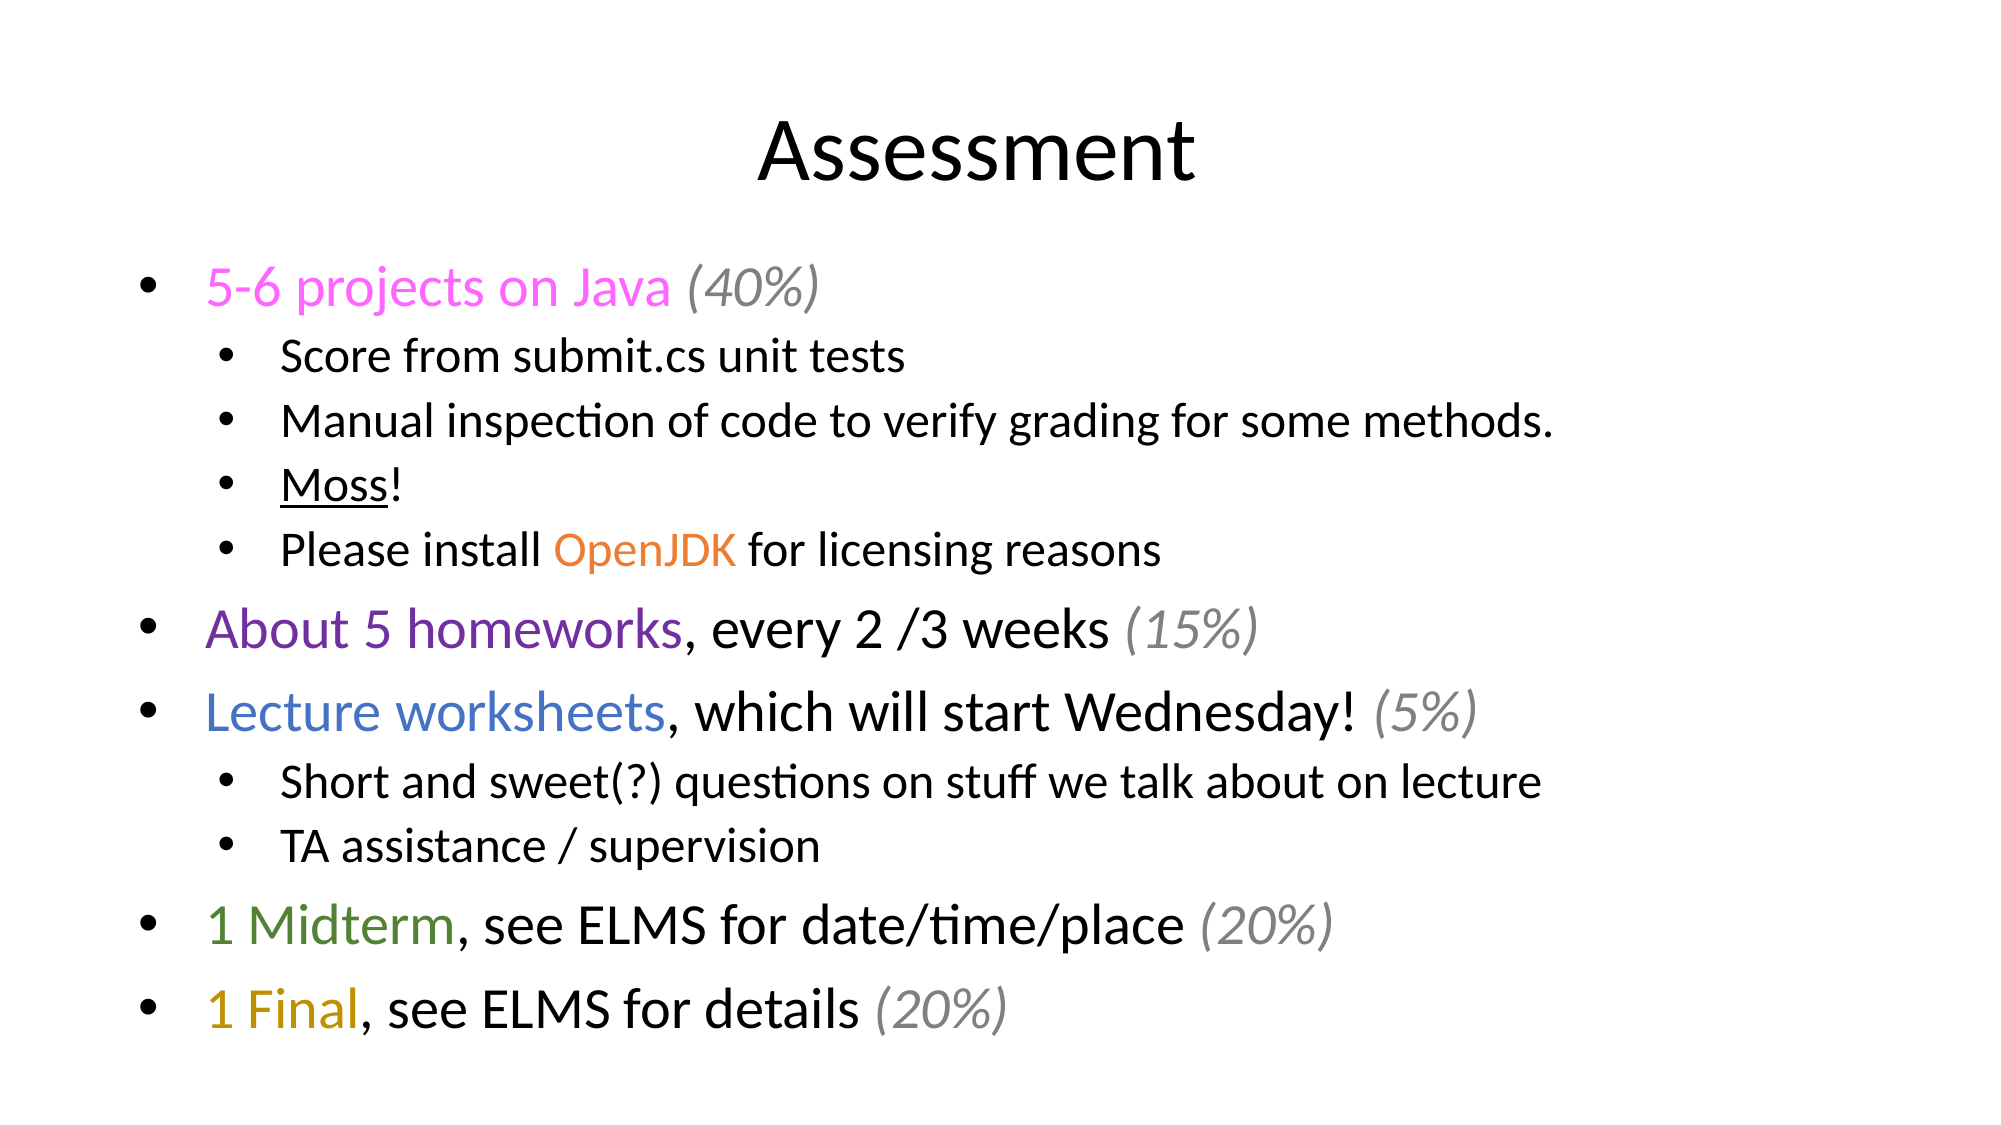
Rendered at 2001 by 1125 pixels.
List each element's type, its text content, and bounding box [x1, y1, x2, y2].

title Assessment [115, 42, 1841, 248]
list 5-6 projects on Java (40%) Score from submit.cs unit tests Manual inspection of code to verify grading for some methods. Moss! Please install OpenJDK for licensing reasons About 5 homeworks, every 2 /3 weeks (15%) Lecture worksheets, which will start Wednesday! (5%) Short and sweet(?) questions on stuff we talk about on lecture TA assistance / supervision 1 Midterm, see ELMS for date/time/place (20%) 1 Final, see ELMS for details (20%) [115, 248, 1841, 963]
